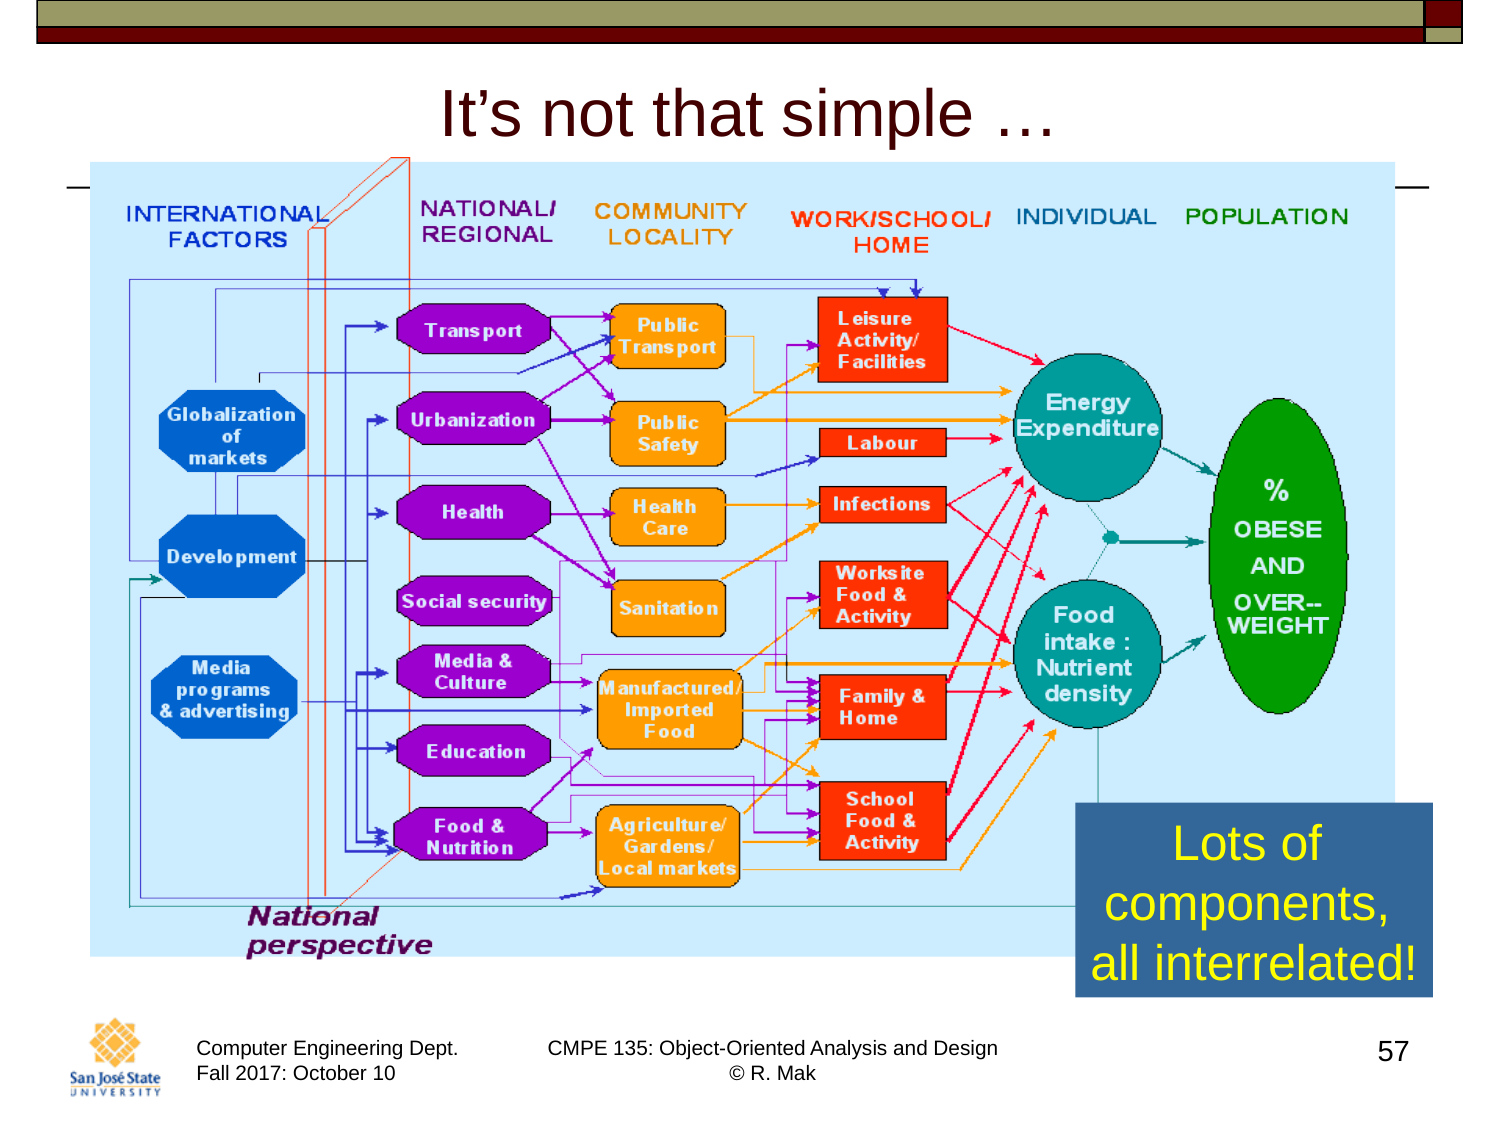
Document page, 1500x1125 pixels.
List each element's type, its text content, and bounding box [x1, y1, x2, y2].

text_box Lots of components, all interrelated! [1075, 802, 1433, 998]
title It’s not that simple … [75, 67, 1425, 158]
picture [60, 1012, 166, 1112]
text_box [89, 157, 1396, 968]
slide_number 57 [1335, 1025, 1425, 1100]
